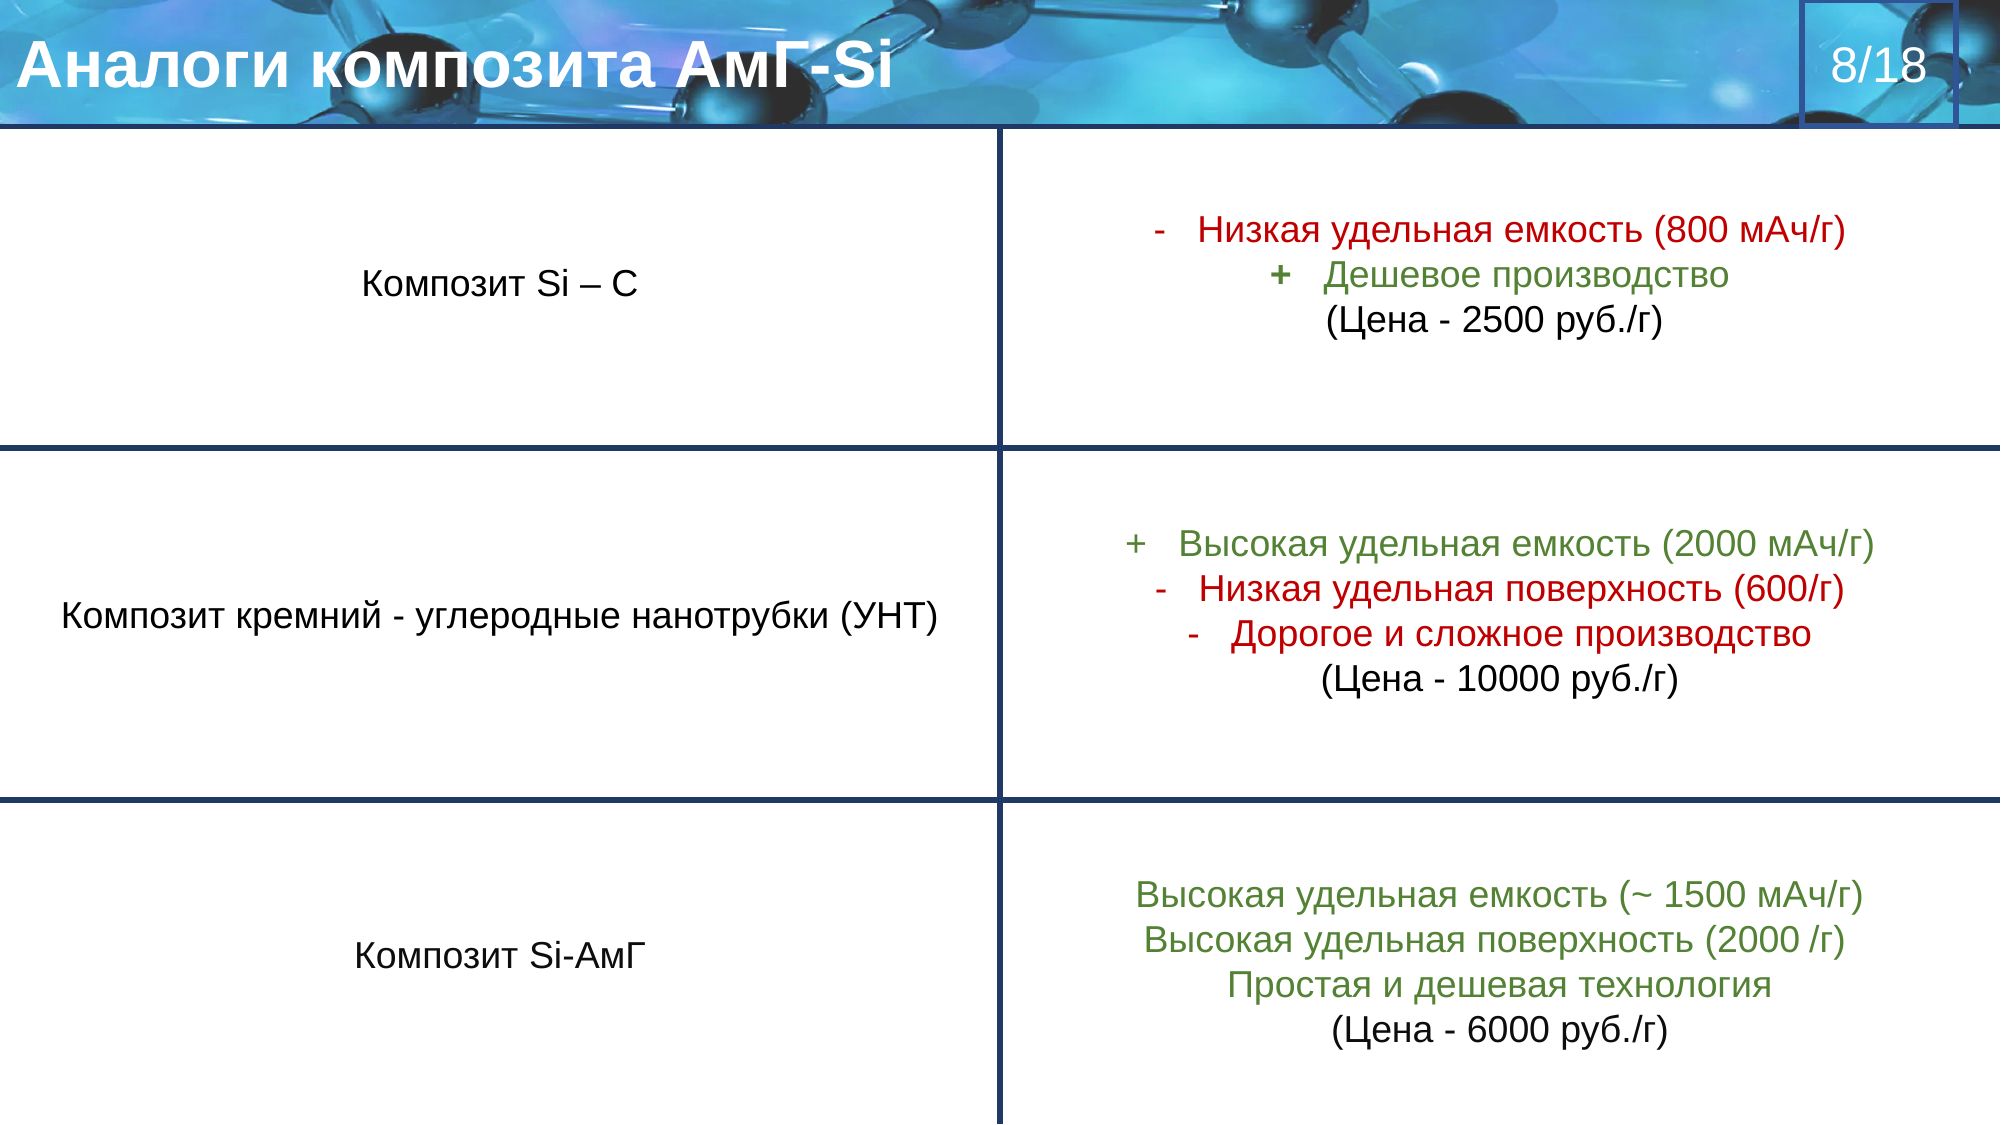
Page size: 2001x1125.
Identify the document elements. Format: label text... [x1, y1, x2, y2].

text_box - Низкая удельная емкость (800 мАч/г) + Дешевое производство (Цена - 2500 руб./г) [1001, 197, 2000, 392]
text_box Композит кремний - углеродные нанотрубки (УНТ) [0, 583, 999, 644]
text_box Композит Si – С [0, 251, 999, 312]
picture [0, 0, 2000, 125]
text_box Композит Si-АмГ [0, 924, 999, 984]
